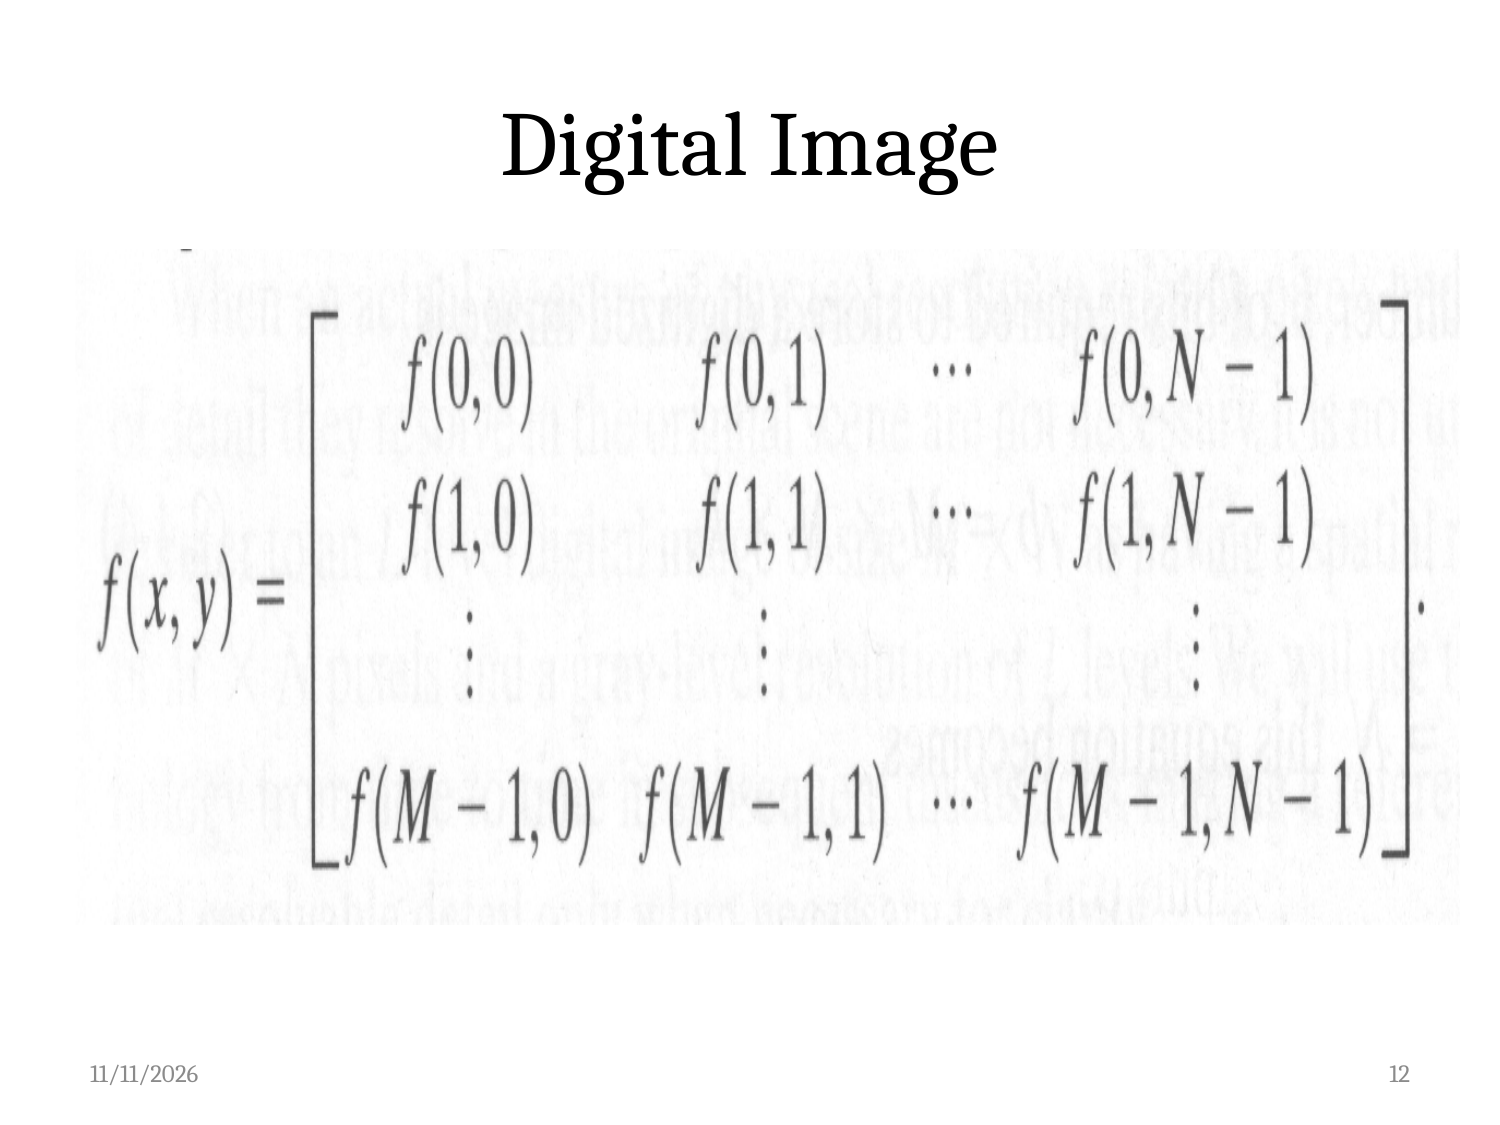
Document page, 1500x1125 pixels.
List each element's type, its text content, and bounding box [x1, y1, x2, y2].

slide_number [75, 1042, 425, 1103]
title Digital Image [75, 45, 1425, 233]
slide_number 12 [1074, 1042, 1425, 1103]
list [74, 249, 1460, 926]
